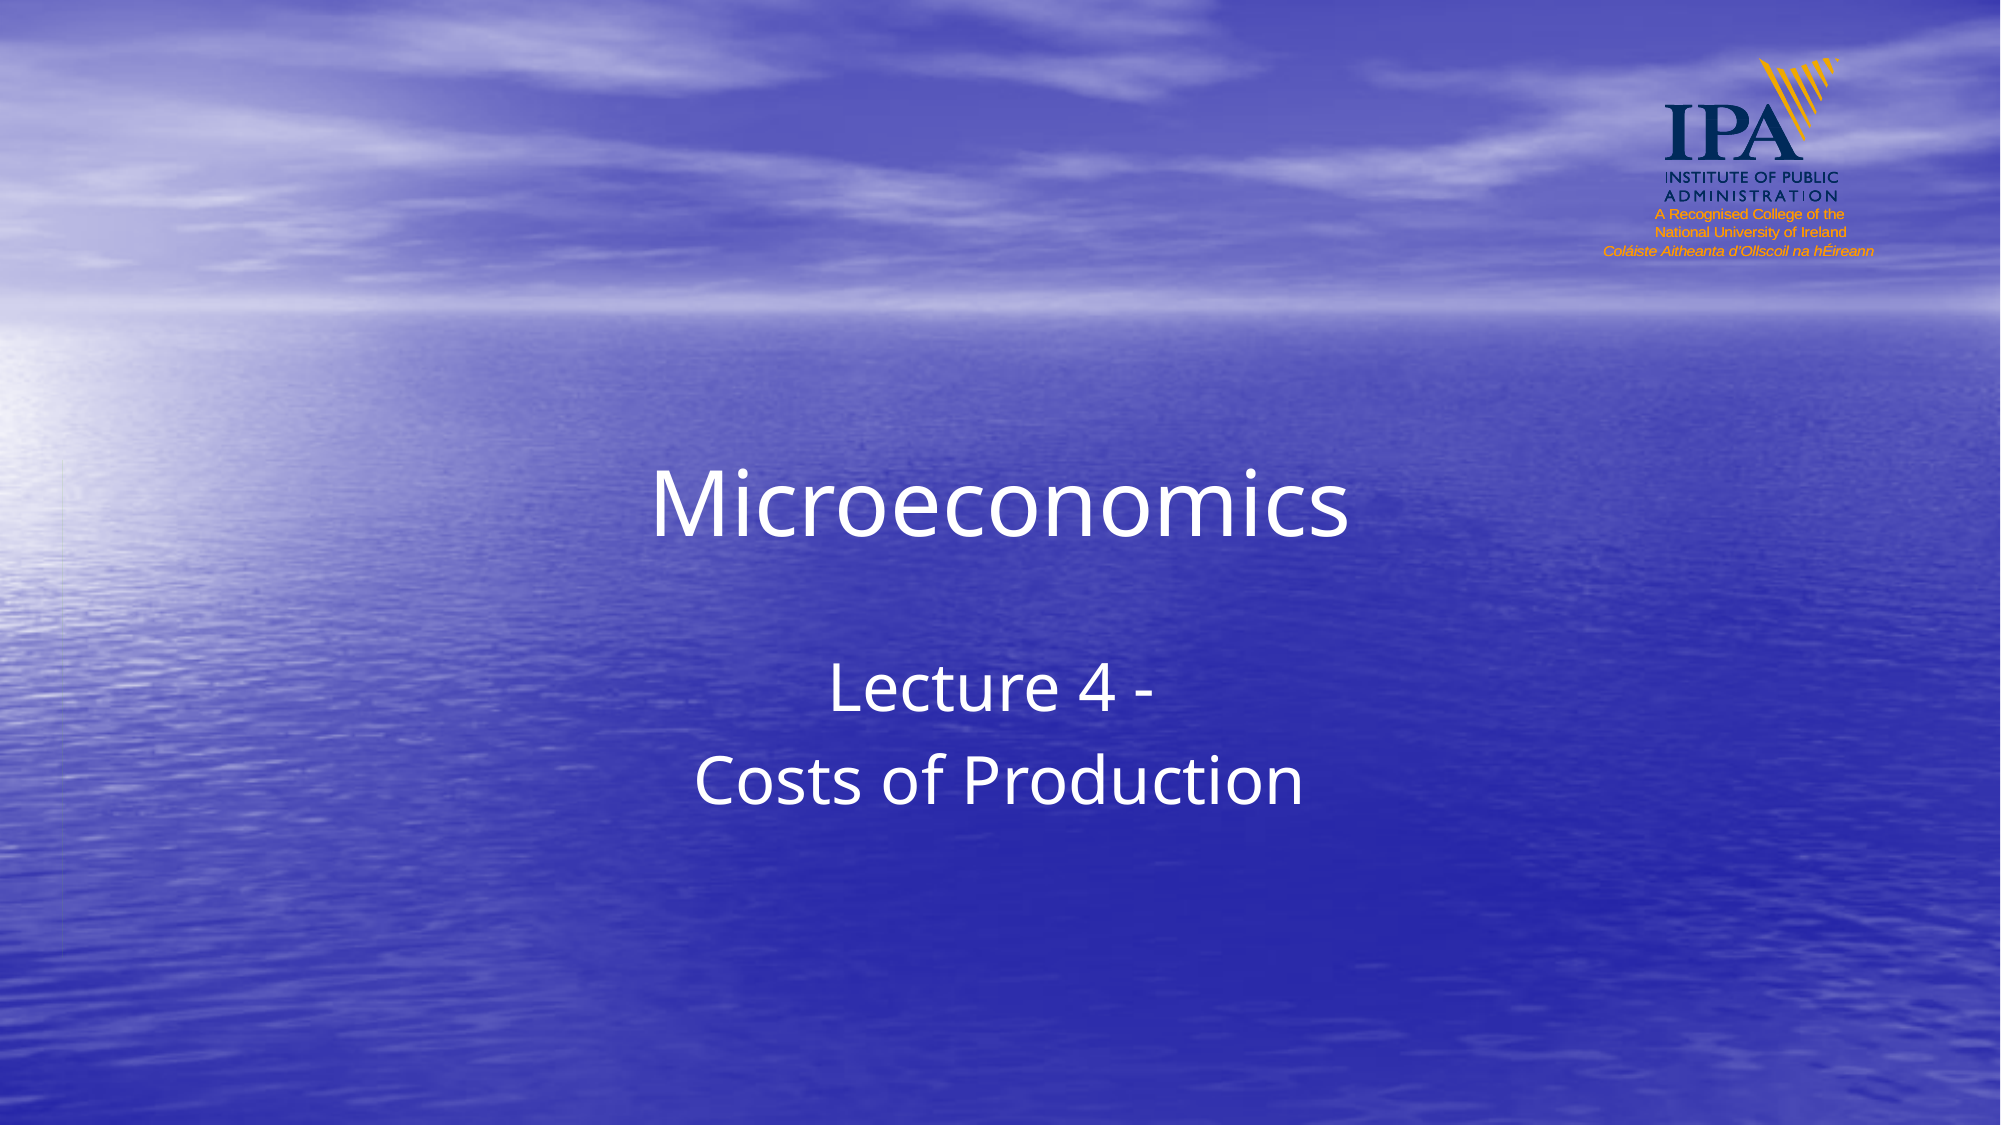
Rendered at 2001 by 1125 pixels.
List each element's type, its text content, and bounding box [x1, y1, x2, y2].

picture [1587, 51, 1913, 314]
title Microeconomics [150, 327, 1850, 563]
subtitle Lecture 4 - Costs of Production [300, 637, 1700, 925]
